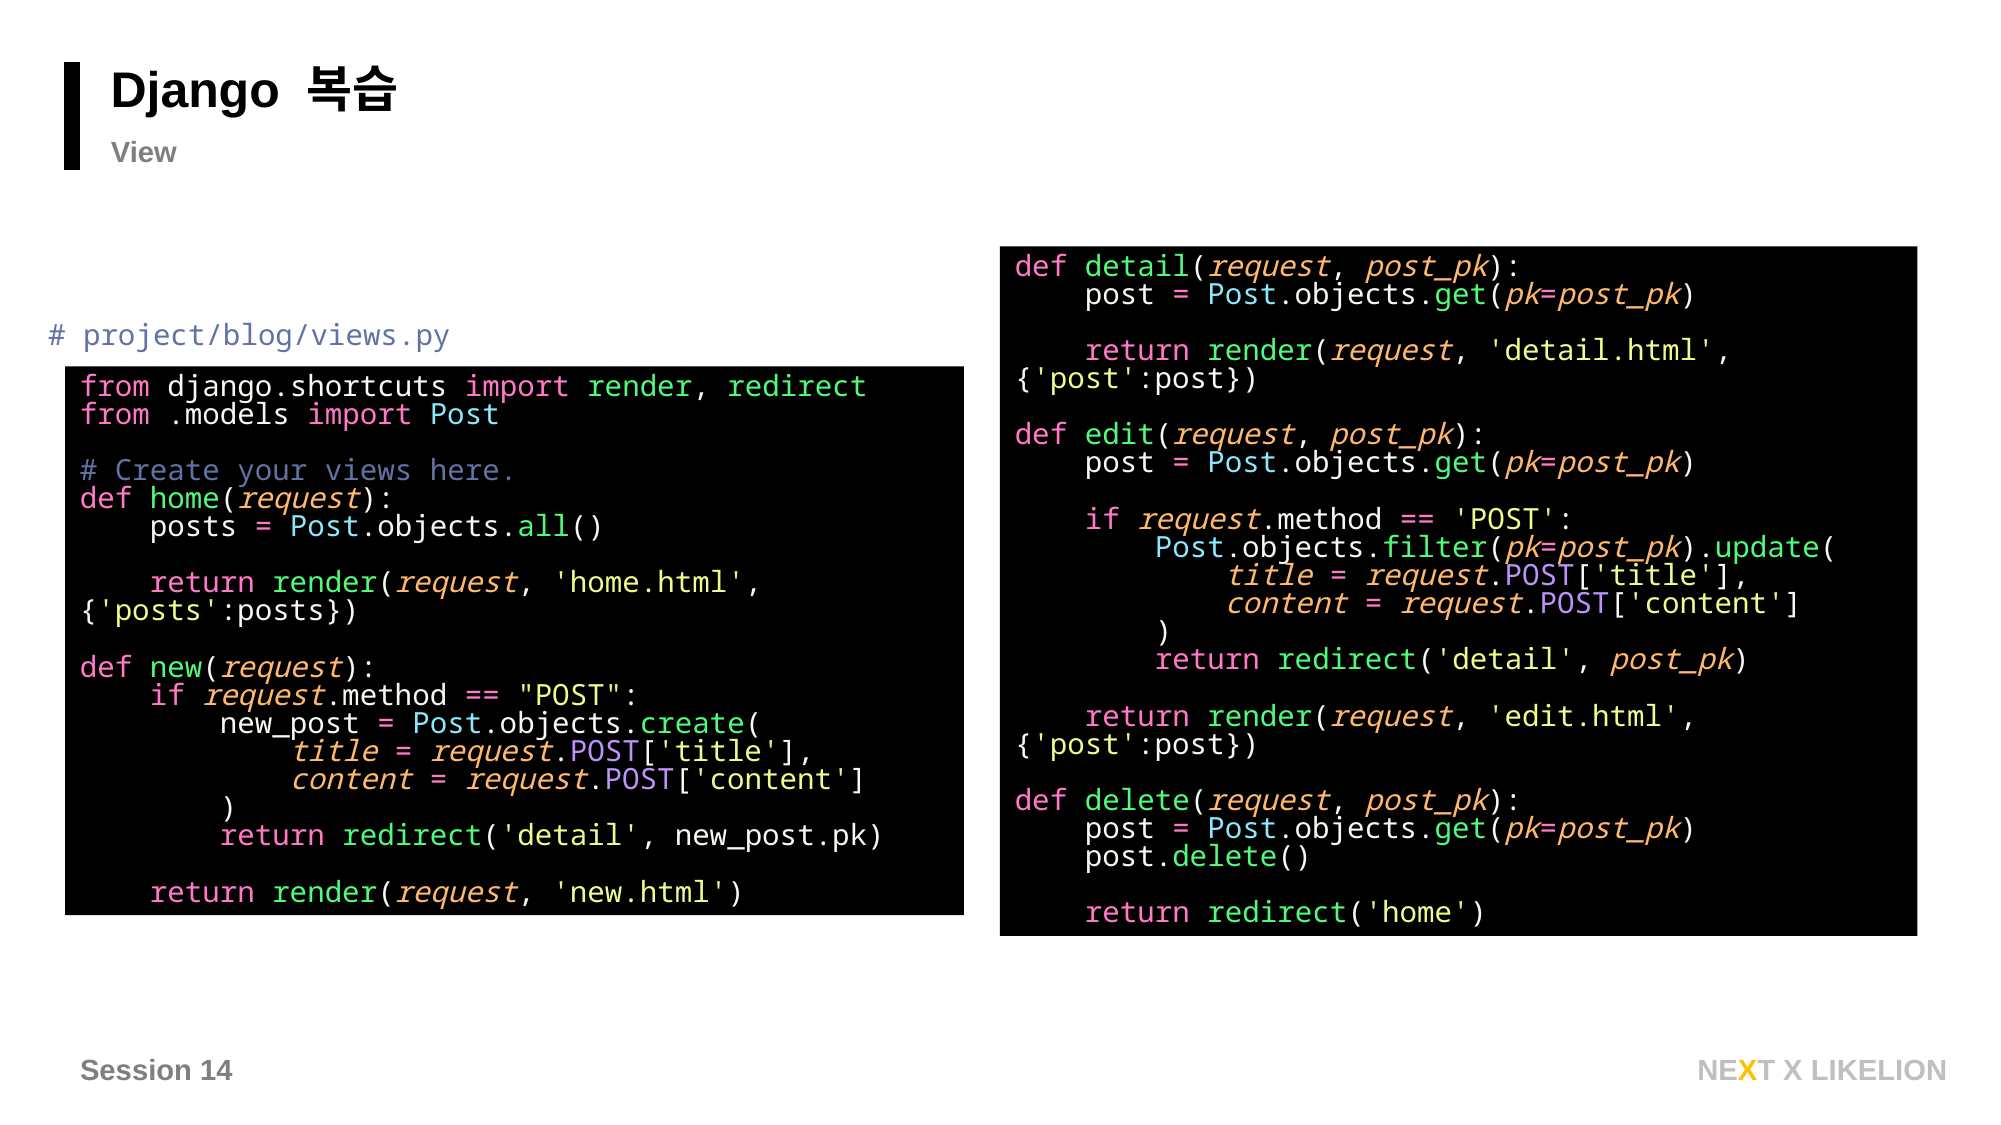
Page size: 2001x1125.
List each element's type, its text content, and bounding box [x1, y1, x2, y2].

text_box from django.shortcuts import render, redirect from .models import Post # Create your views here. def home(request): posts = Post.objects.all() return render(request, 'home.html', {'posts':posts}) def new(request): if request.method == "POST": new_post = Post.objects.create( title = request.POST['title'], content = request.POST['content'] ) return redirect('detail', new_post.pk) return render(request, 'new.html') [65, 366, 964, 916]
text_box def detail(request, post_pk): post = Post.objects.get(pk=post_pk) return render(request, 'detail.html', {'post':post}) def edit(request, post_pk): post = Post.objects.get(pk=post_pk) if request.method == 'POST': Post.objects.filter(pk=post_pk).update( title = request.POST['title'], content = request.POST['content'] ) return redirect('detail', post_pk) return render(request, 'edit.html', {'post':post}) def delete(request, post_pk): post = Post.objects.get(pk=post_pk) post.delete() return redirect('home') [999, 246, 1918, 936]
text_box Django 복습 [95, 49, 448, 125]
text_box NEXT X LIKELION [1682, 1044, 1965, 1095]
text_box [64, 63, 80, 170]
text_box View [95, 125, 310, 176]
text_box Session 14 [65, 1044, 253, 1095]
text_box # project/blog/views.py [33, 309, 466, 359]
